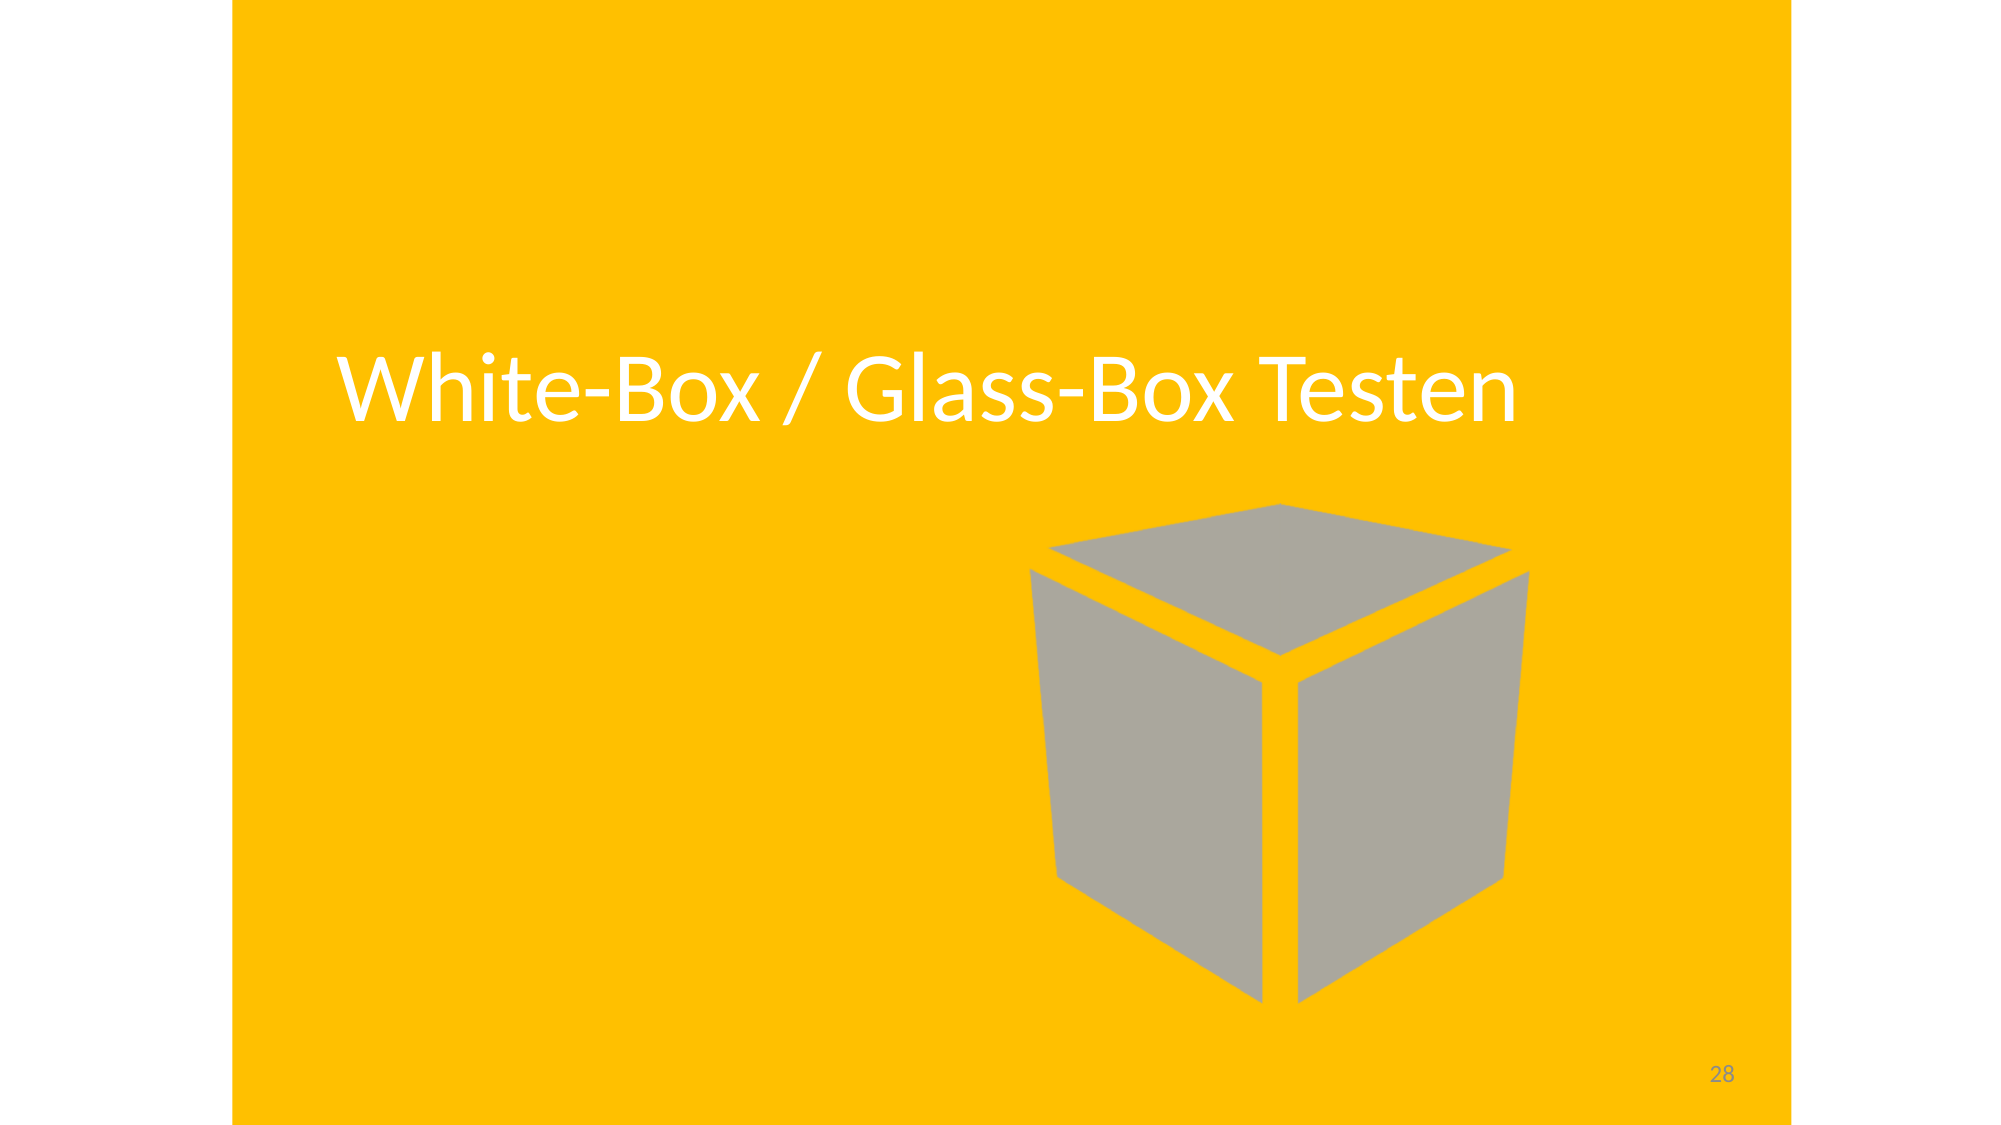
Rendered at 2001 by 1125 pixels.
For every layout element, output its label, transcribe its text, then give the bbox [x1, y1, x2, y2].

text_box White-Box / Glass-Box Testen [321, 314, 1537, 449]
picture [1028, 503, 1530, 1004]
text_box [230, 0, 1793, 1125]
slide_number 28 [1400, 1042, 1750, 1103]
